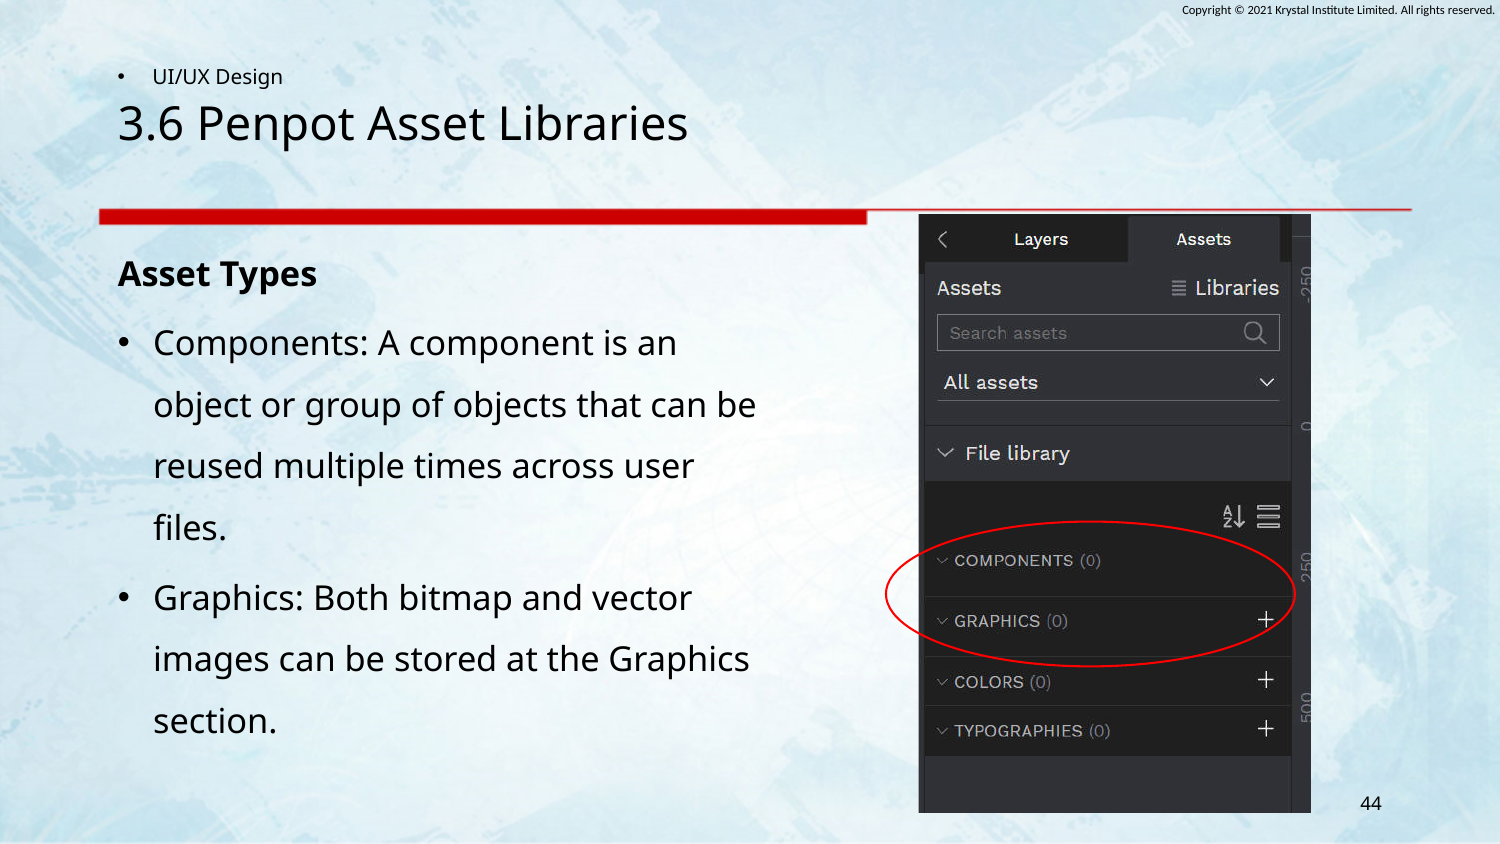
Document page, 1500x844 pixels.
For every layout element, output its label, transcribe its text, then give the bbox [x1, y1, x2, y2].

text_box [884, 553, 918, 635]
slide_number 44 [1059, 782, 1397, 827]
picture [0, 0, 1500, 844]
title 3.6 Penpot Asset Libraries [102, 94, 1397, 157]
list Asset Types Components: A component is an object or group of objects that can be reused multiple times across user files. Graphics: Both bitmap and vector images can be stored at the Graphics section. [102, 223, 790, 804]
